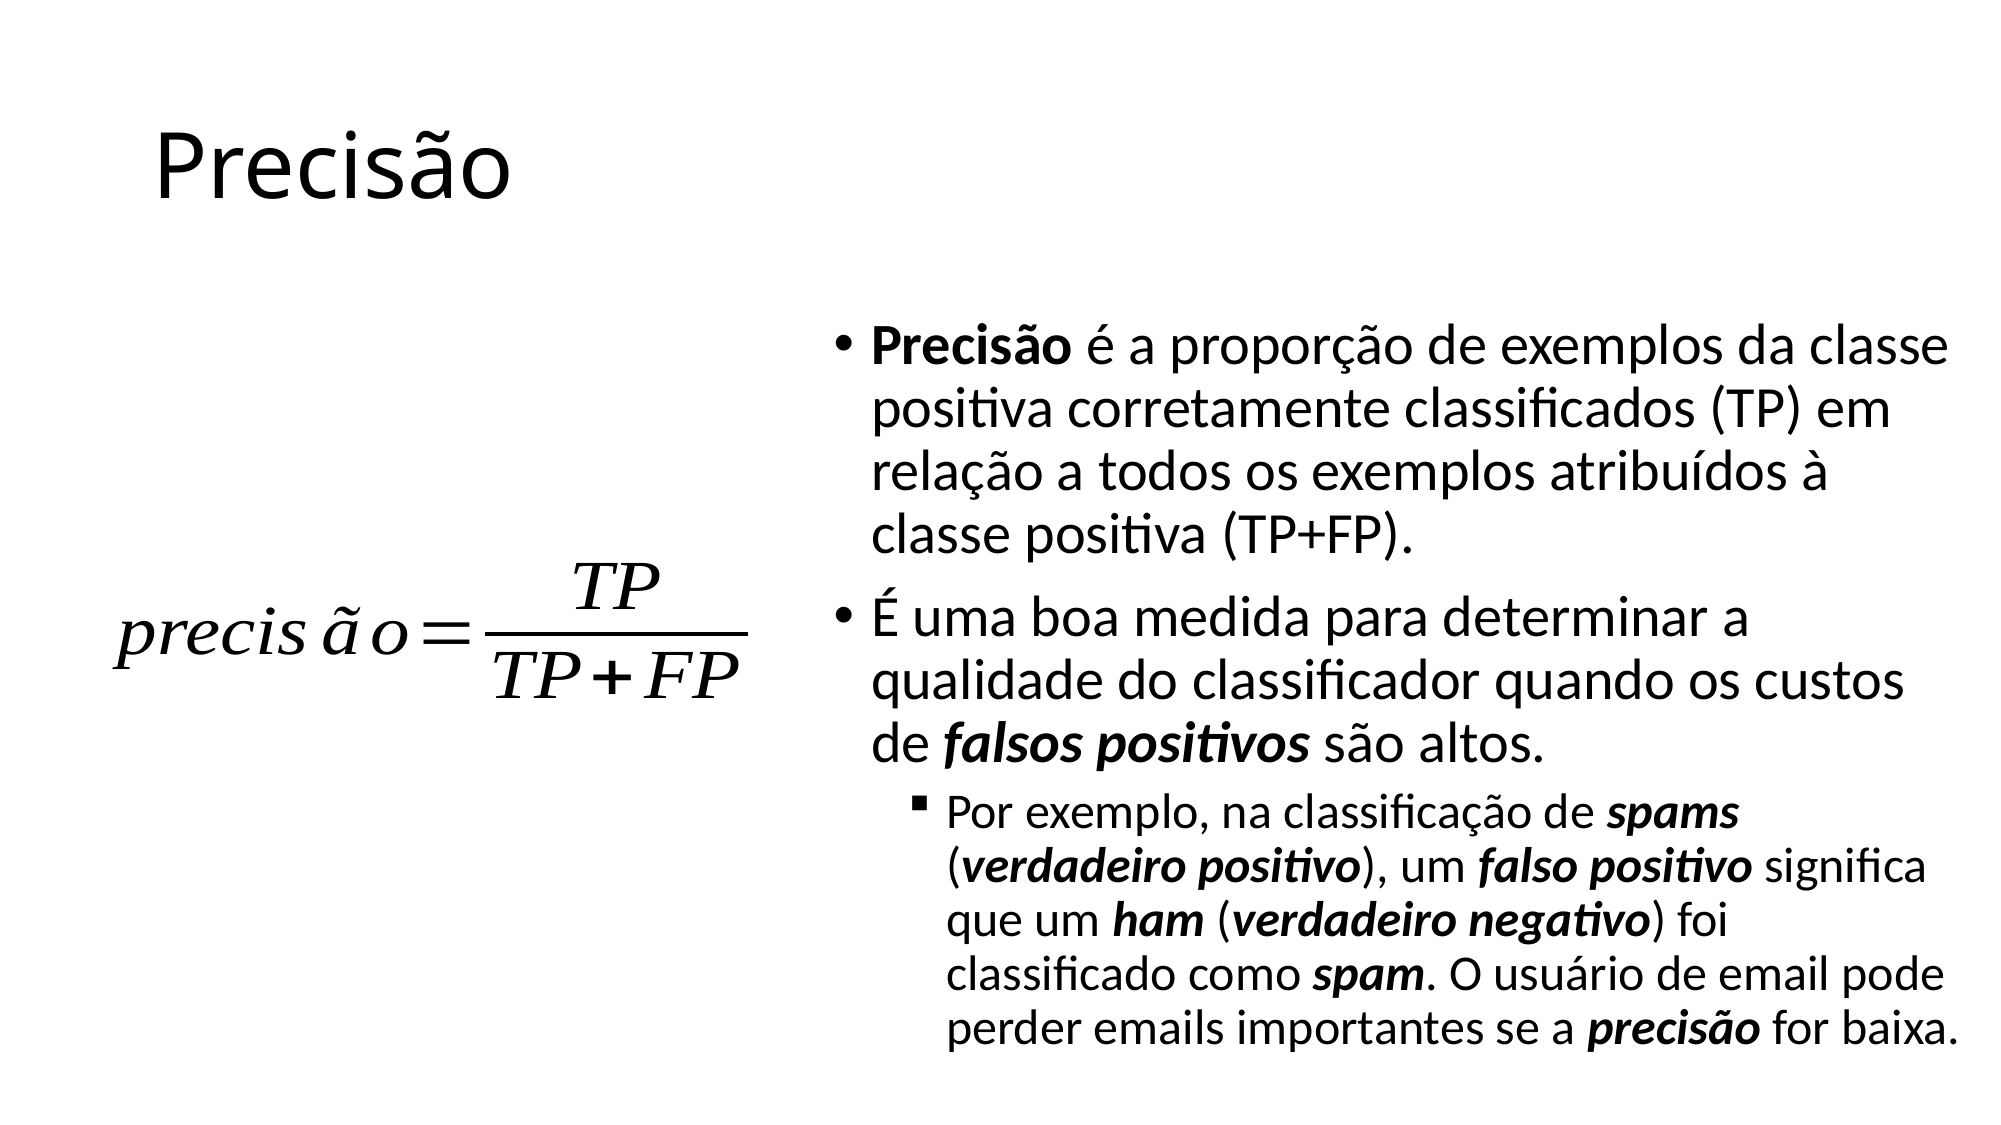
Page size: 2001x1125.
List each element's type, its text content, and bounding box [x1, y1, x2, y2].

title Precisão [137, 59, 1863, 278]
list Precisão é a proporção de exemplos da classe positiva corretamente classificados (TP) em relação a todos os exemplos atribuídos à classe positiva (TP+FP). É uma boa medida para determinar a qualidade do classificador quando os custos de falsos positivos são altos. Por exemplo, na classificação de spams (verdadeiro positivo), um falso positivo significa que um ham (verdadeiro negativo) foi classificado como spam. O usuário de email pode perder emails importantes se a precisão for baixa. [818, 306, 1978, 1125]
